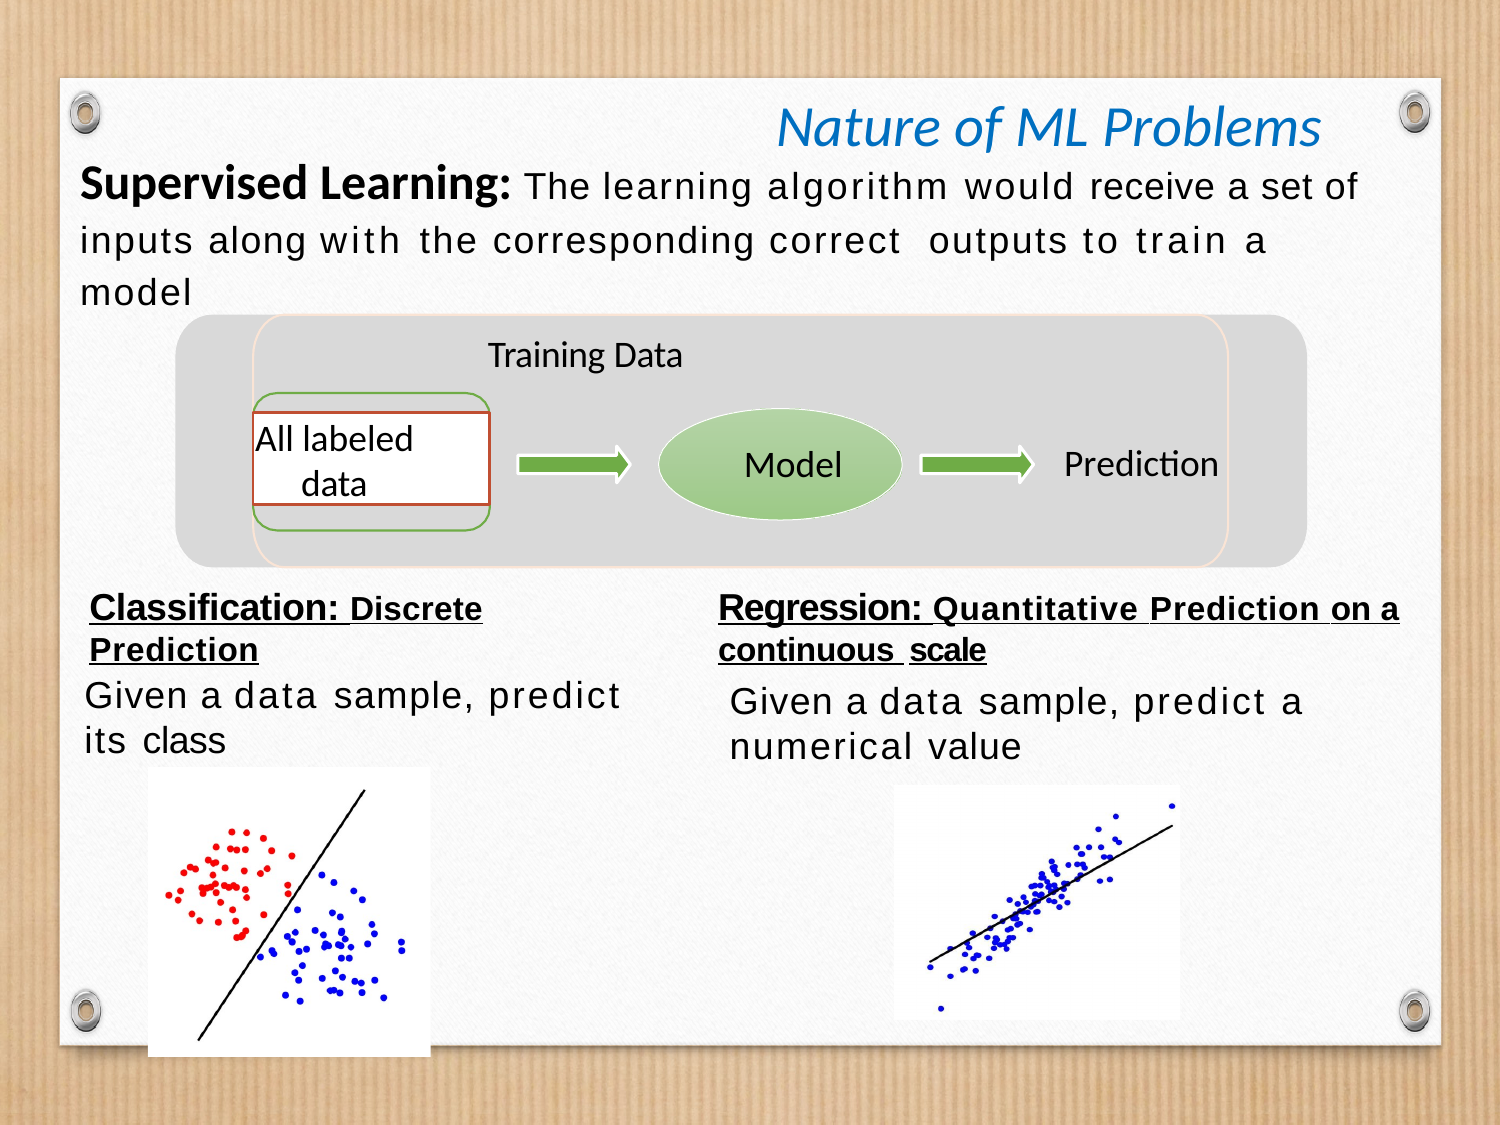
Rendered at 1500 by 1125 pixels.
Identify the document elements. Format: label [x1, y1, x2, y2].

text_box [77, 93, 1459, 1057]
picture [0, 0, 1500, 1125]
